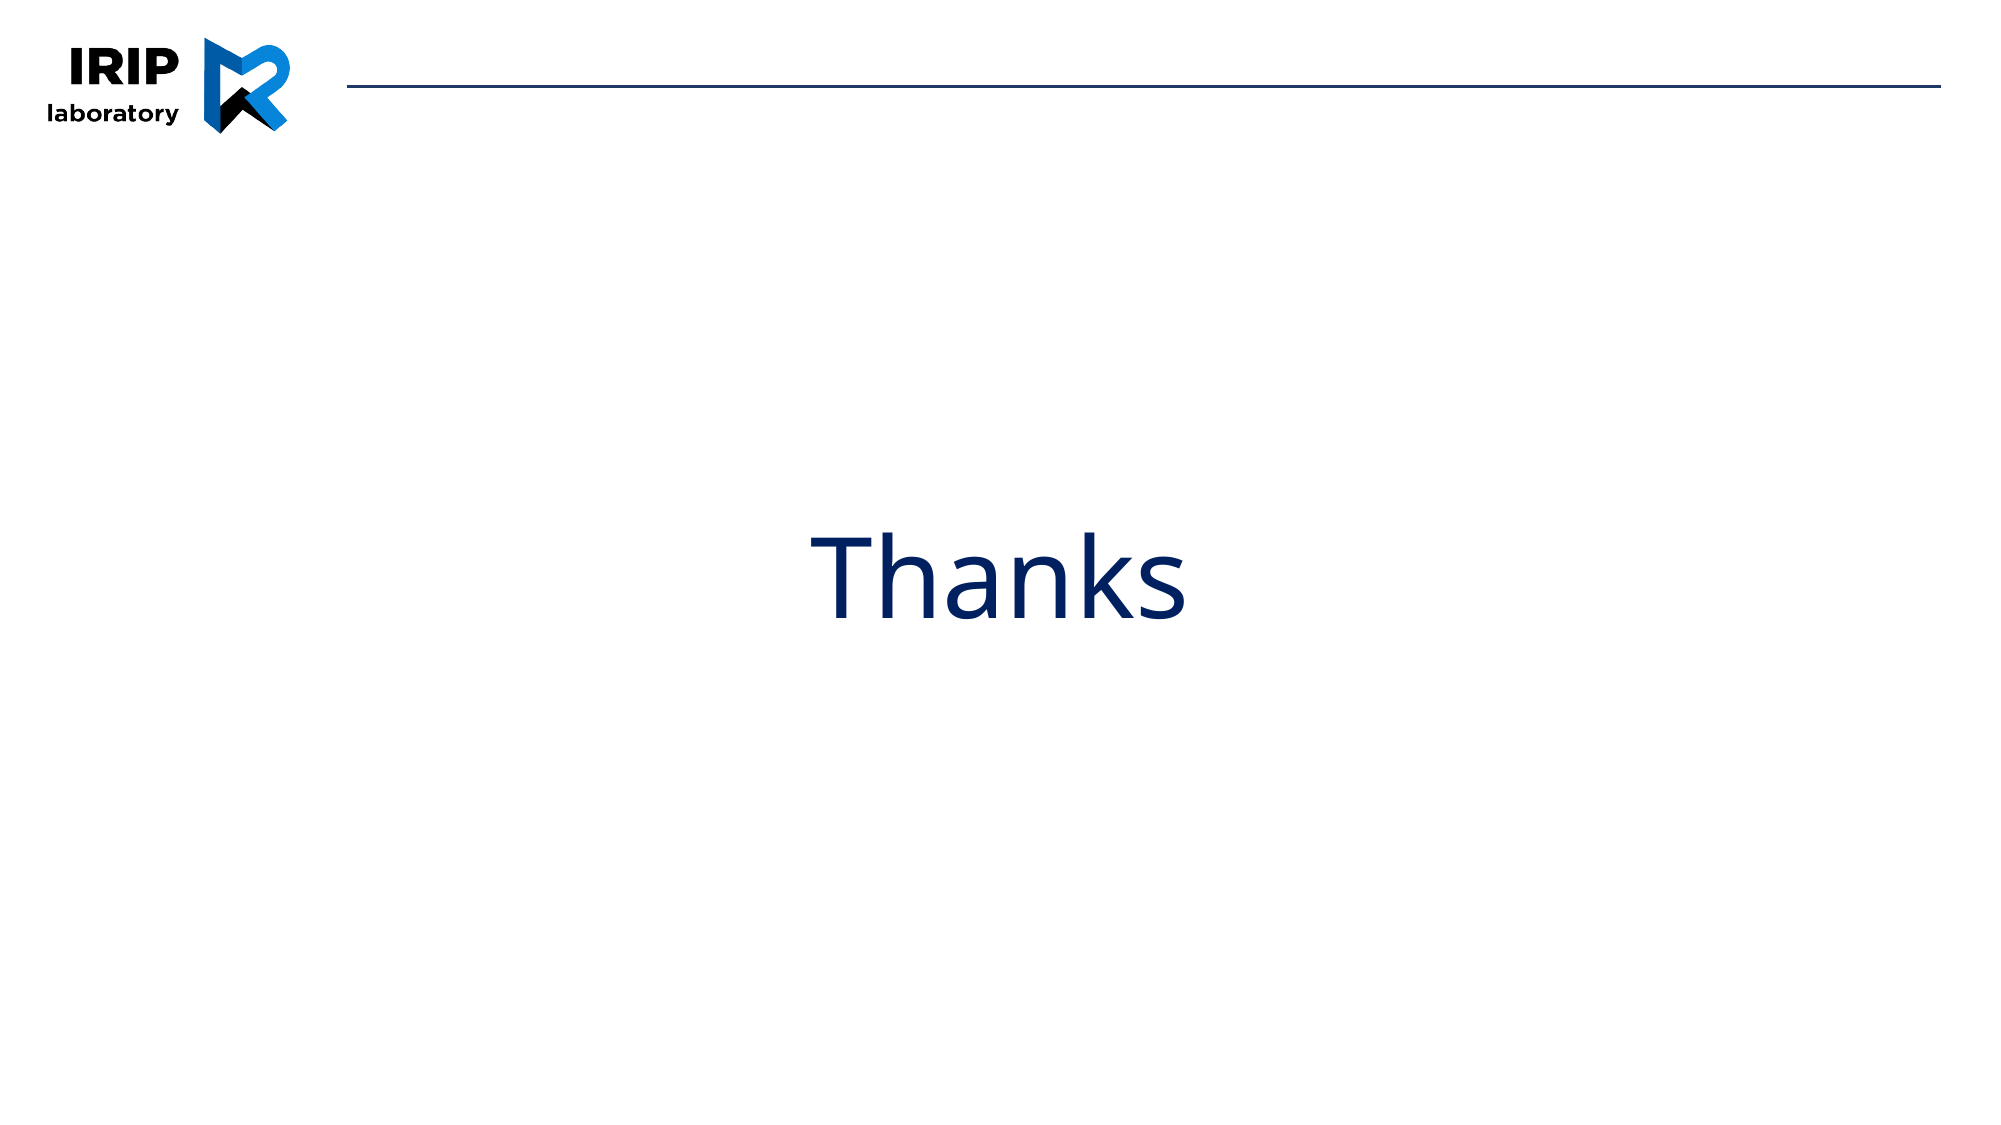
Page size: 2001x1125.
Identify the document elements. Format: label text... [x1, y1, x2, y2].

text_box Thanks [0, 431, 2000, 649]
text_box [46, 25, 316, 166]
